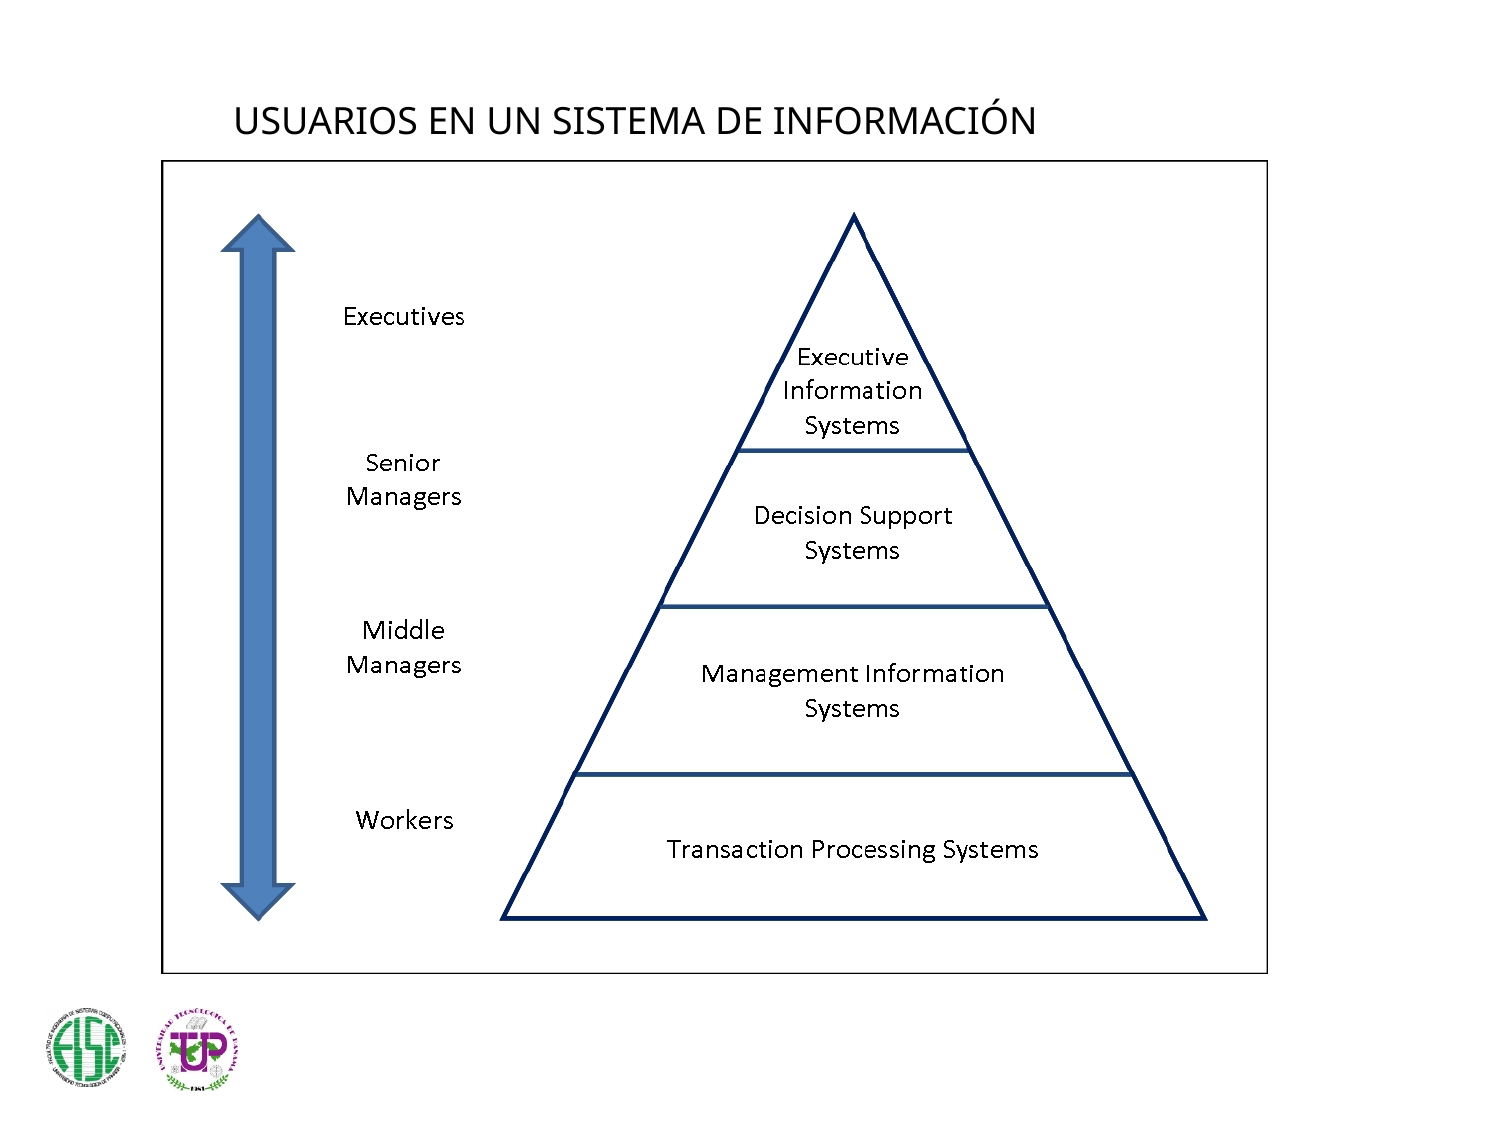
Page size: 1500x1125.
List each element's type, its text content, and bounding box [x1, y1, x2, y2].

picture [46, 1008, 126, 1087]
text_box USUARIOS EN UN SISTEMA DE INFORMACIÓN [218, 89, 1268, 149]
picture [156, 1008, 238, 1091]
picture [161, 160, 1268, 975]
